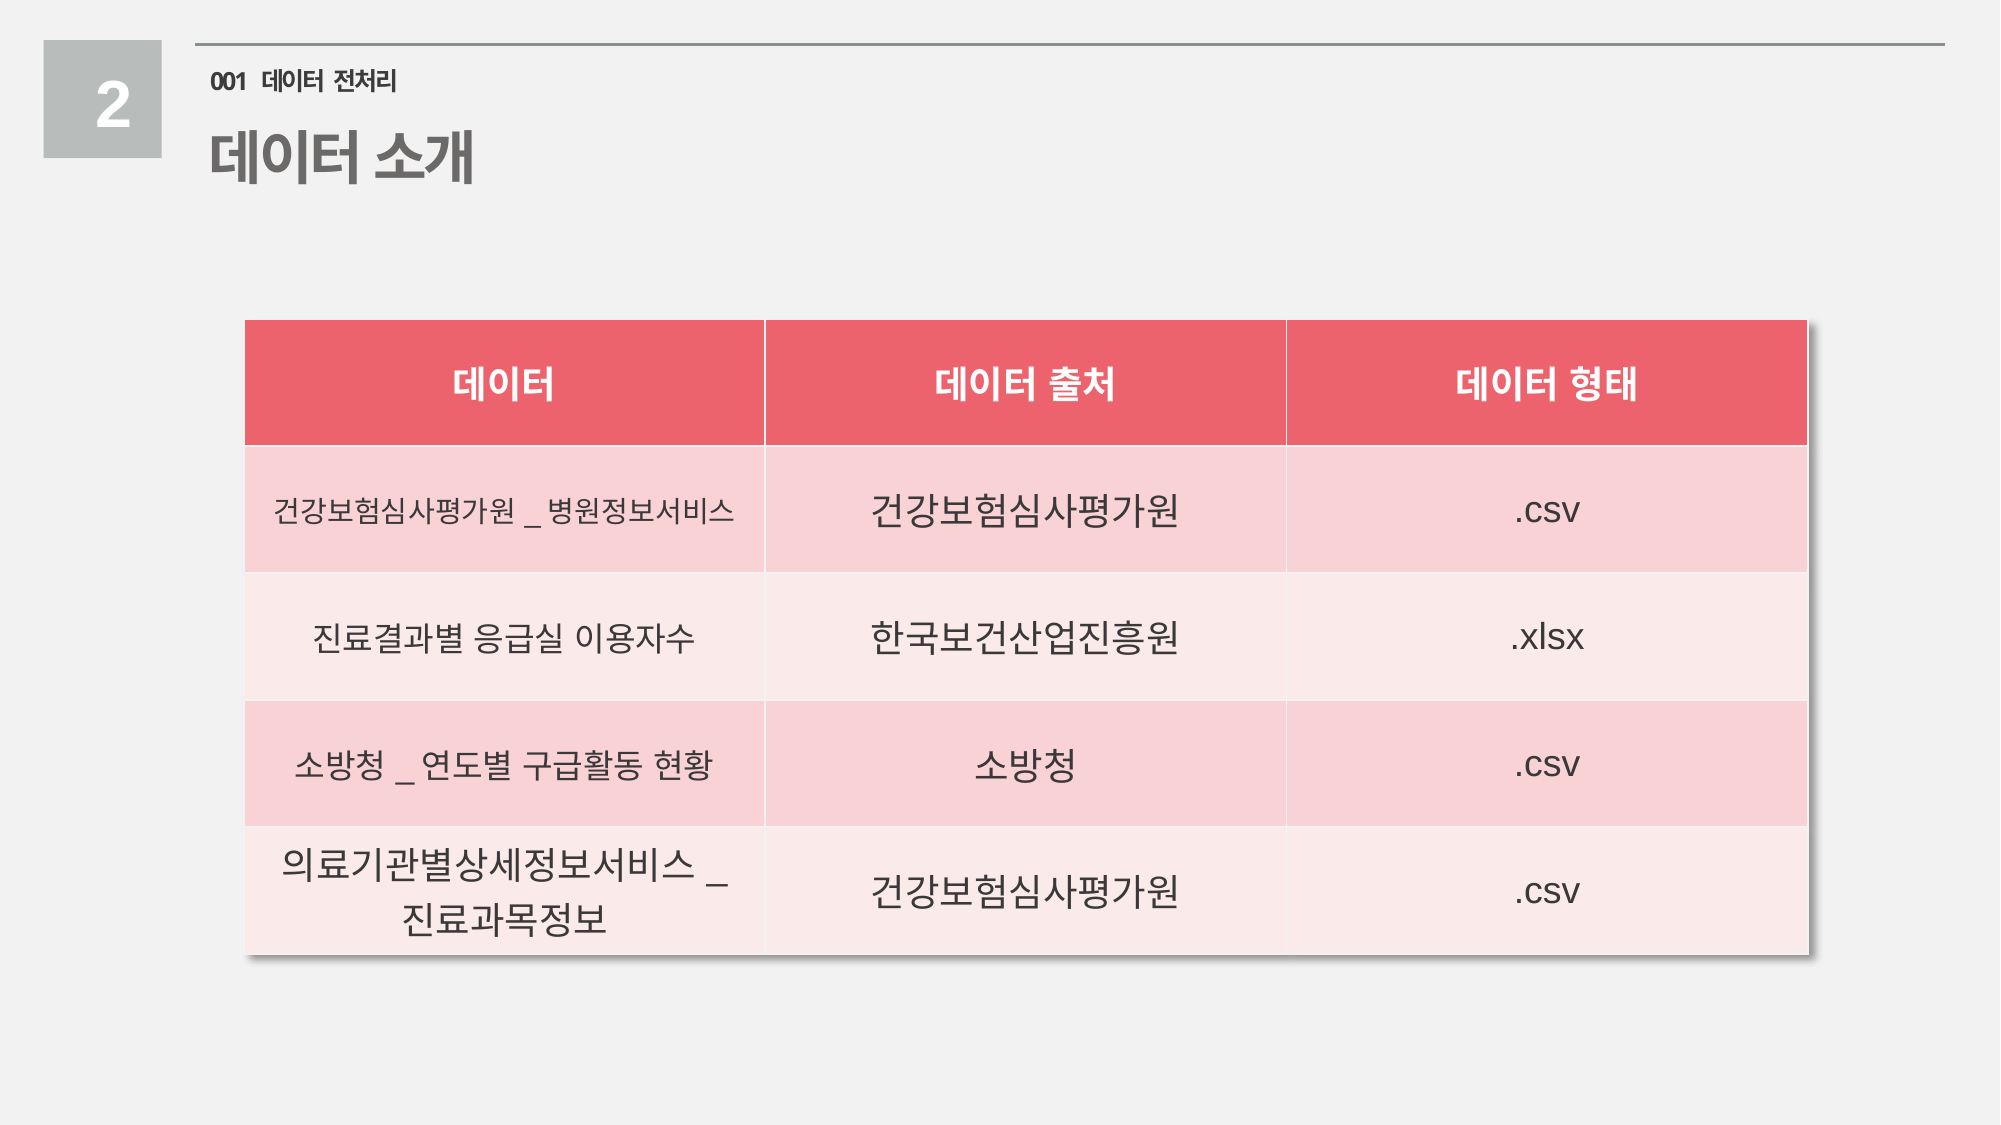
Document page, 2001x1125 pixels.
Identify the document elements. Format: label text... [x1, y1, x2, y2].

table_cell 건강보험심사평가원 [766, 828, 1286, 953]
table_cell 건강보험심사평가원_병원정보서비스 [245, 447, 764, 572]
text_box 2 [80, 52, 123, 148]
table_header 데이터 [245, 320, 764, 445]
table_cell 소방청 [766, 701, 1286, 826]
table_cell .csv [1287, 701, 1807, 826]
table_cell 진료결과별 응급실 이용자수 [245, 574, 764, 699]
table_cell 한국보건산업진흥원 [766, 574, 1286, 699]
table_cell 소방청_연도별 구급활동 현황 [245, 701, 764, 826]
table_cell 의료기관별상세정보서비스_ 진료과목정보 [245, 828, 764, 953]
table_cell .csv [1287, 447, 1807, 572]
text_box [179, 57, 507, 190]
table_cell .csv [1287, 828, 1807, 953]
text_box [42, 39, 163, 159]
table_header 데이터 출처 [766, 320, 1286, 445]
table_header 데이터 형태 [1287, 320, 1807, 445]
table_cell 건강보험심사평가원 [766, 447, 1286, 572]
table_cell .xlsx [1287, 574, 1807, 699]
